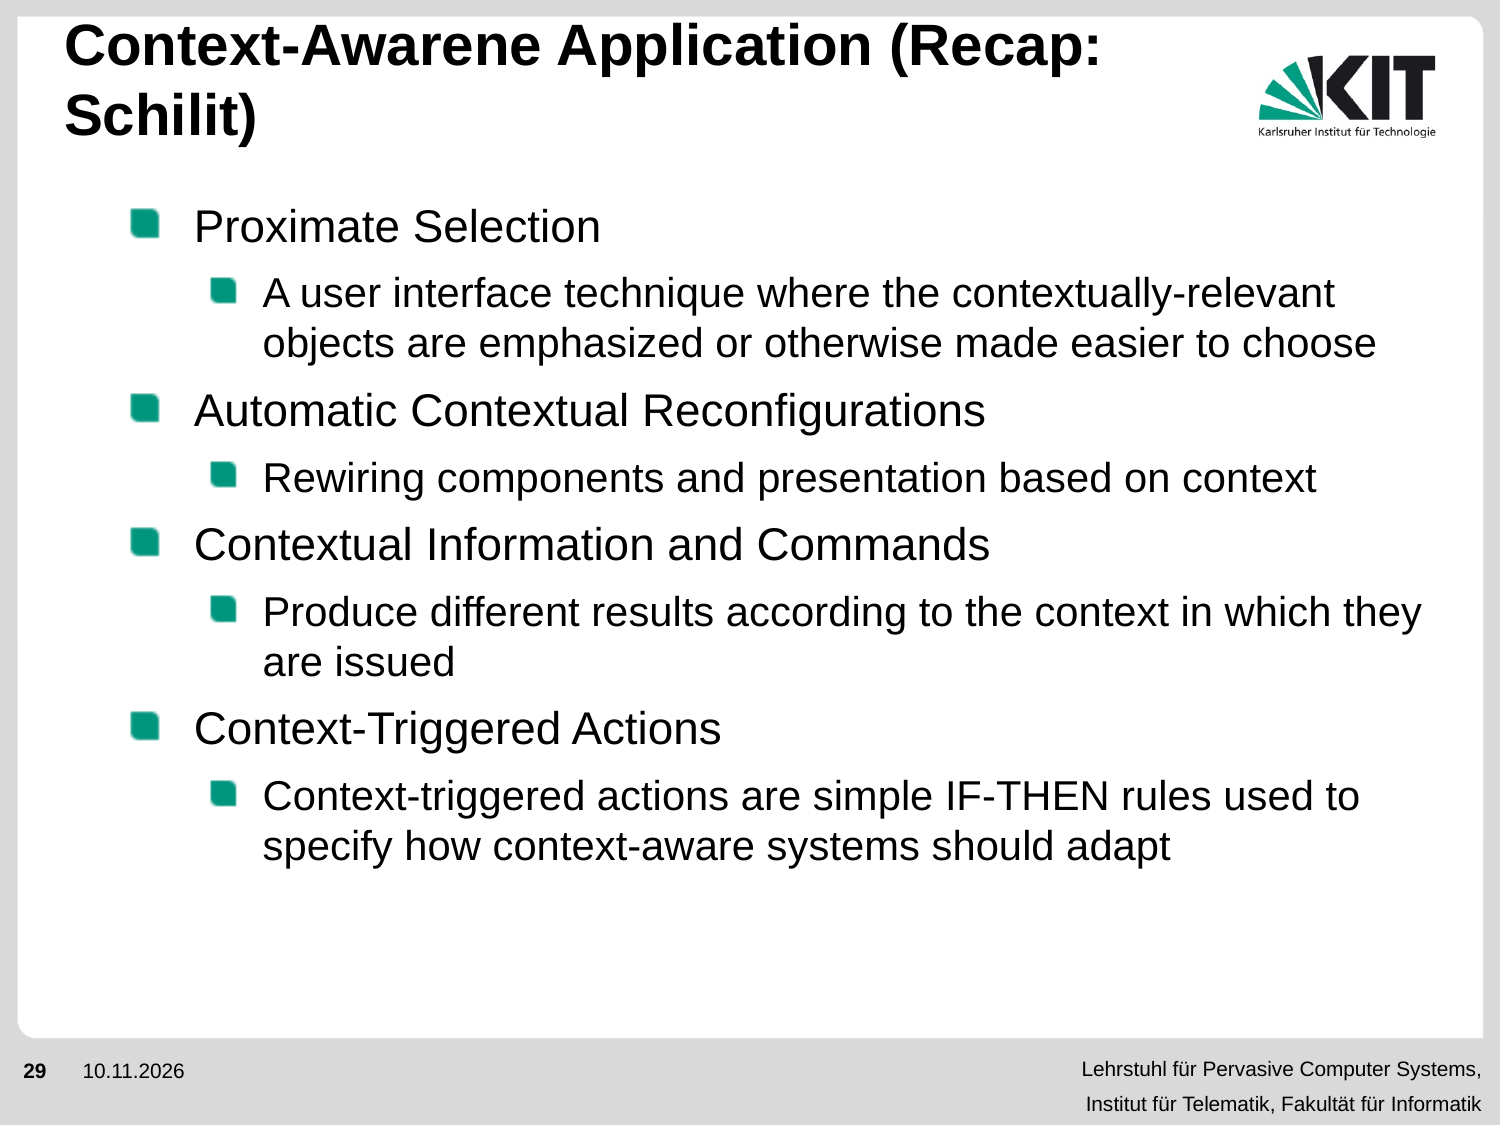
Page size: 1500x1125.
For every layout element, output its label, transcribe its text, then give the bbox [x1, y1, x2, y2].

title Context-Awarene Application (Recap: Schilit) [63, 54, 1199, 148]
list Proximate Selection A user interface technique where the contextually-relevant objects are emphasized or otherwise made easier to choose Automatic Contextual Reconfigurations Rewiring components and presentation based on context Contextual Information and Commands Produce different results according to the context in which they are issued Context-Triggered Actions Context-triggered actions are simple IF-THEN rules used to specify how context-aware systems should adapt [64, 196, 1436, 976]
picture [0, 0, 1500, 1125]
